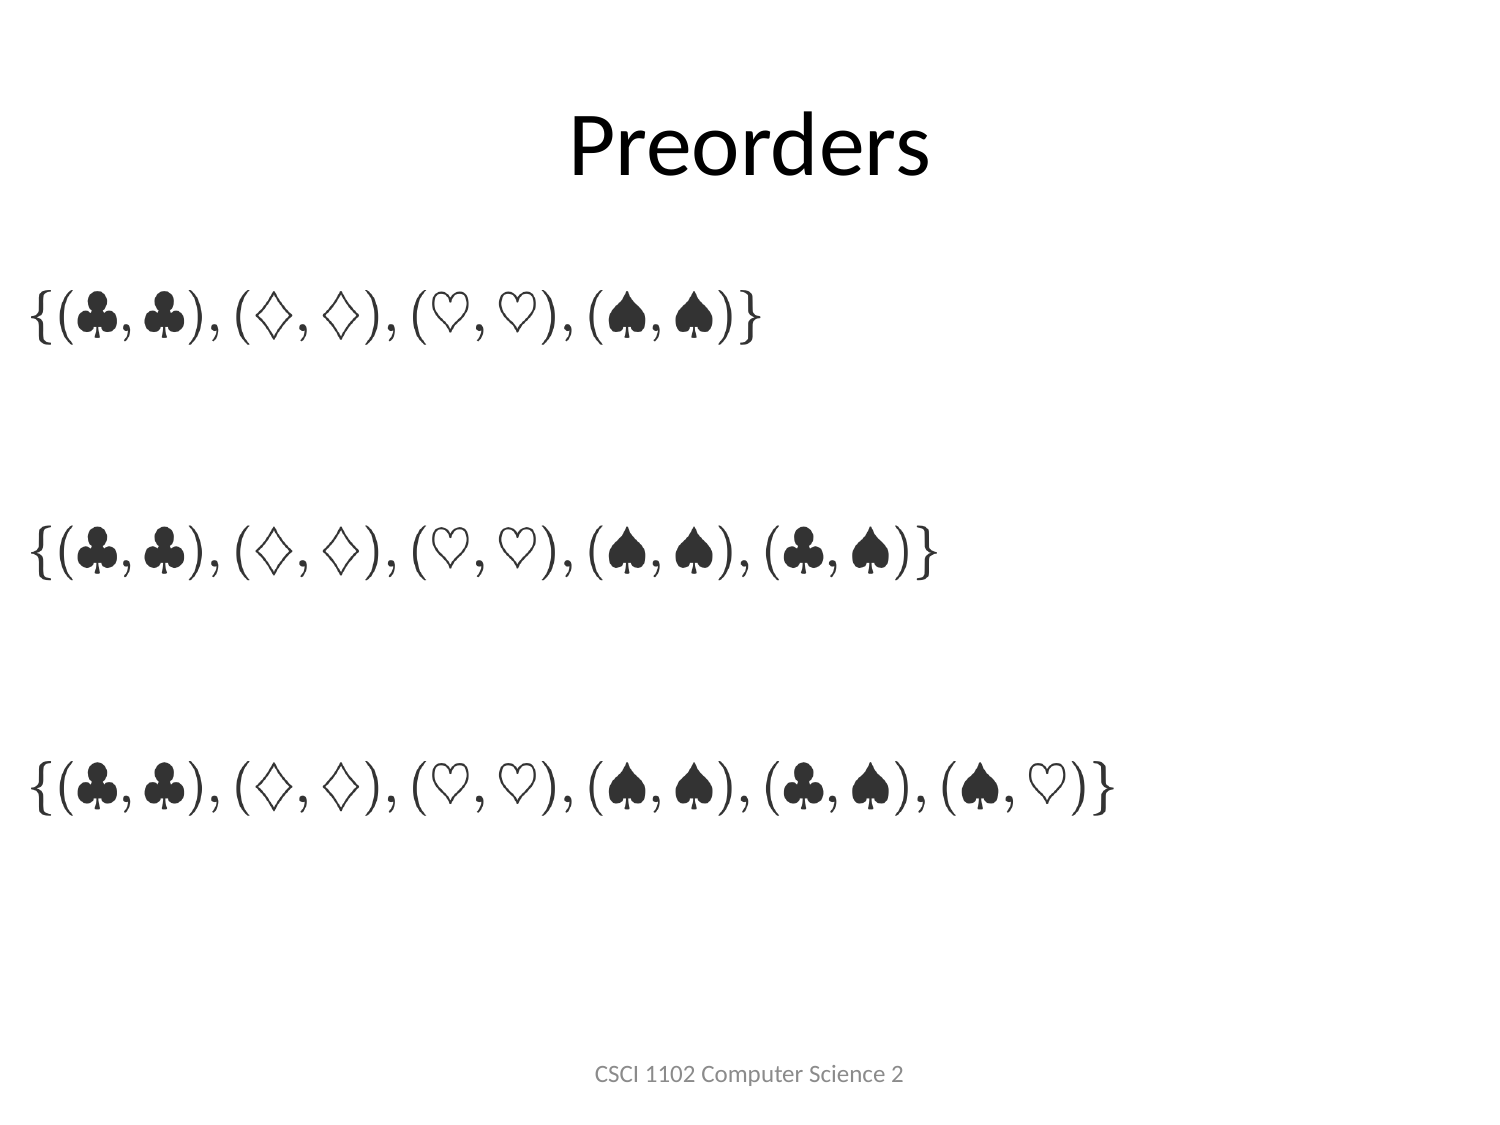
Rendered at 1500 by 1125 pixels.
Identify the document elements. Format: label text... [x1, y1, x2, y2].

picture [0, 263, 1500, 862]
footer CSCI 1102 Computer Science 2 [512, 1042, 988, 1103]
title Preorders [75, 45, 1425, 233]
